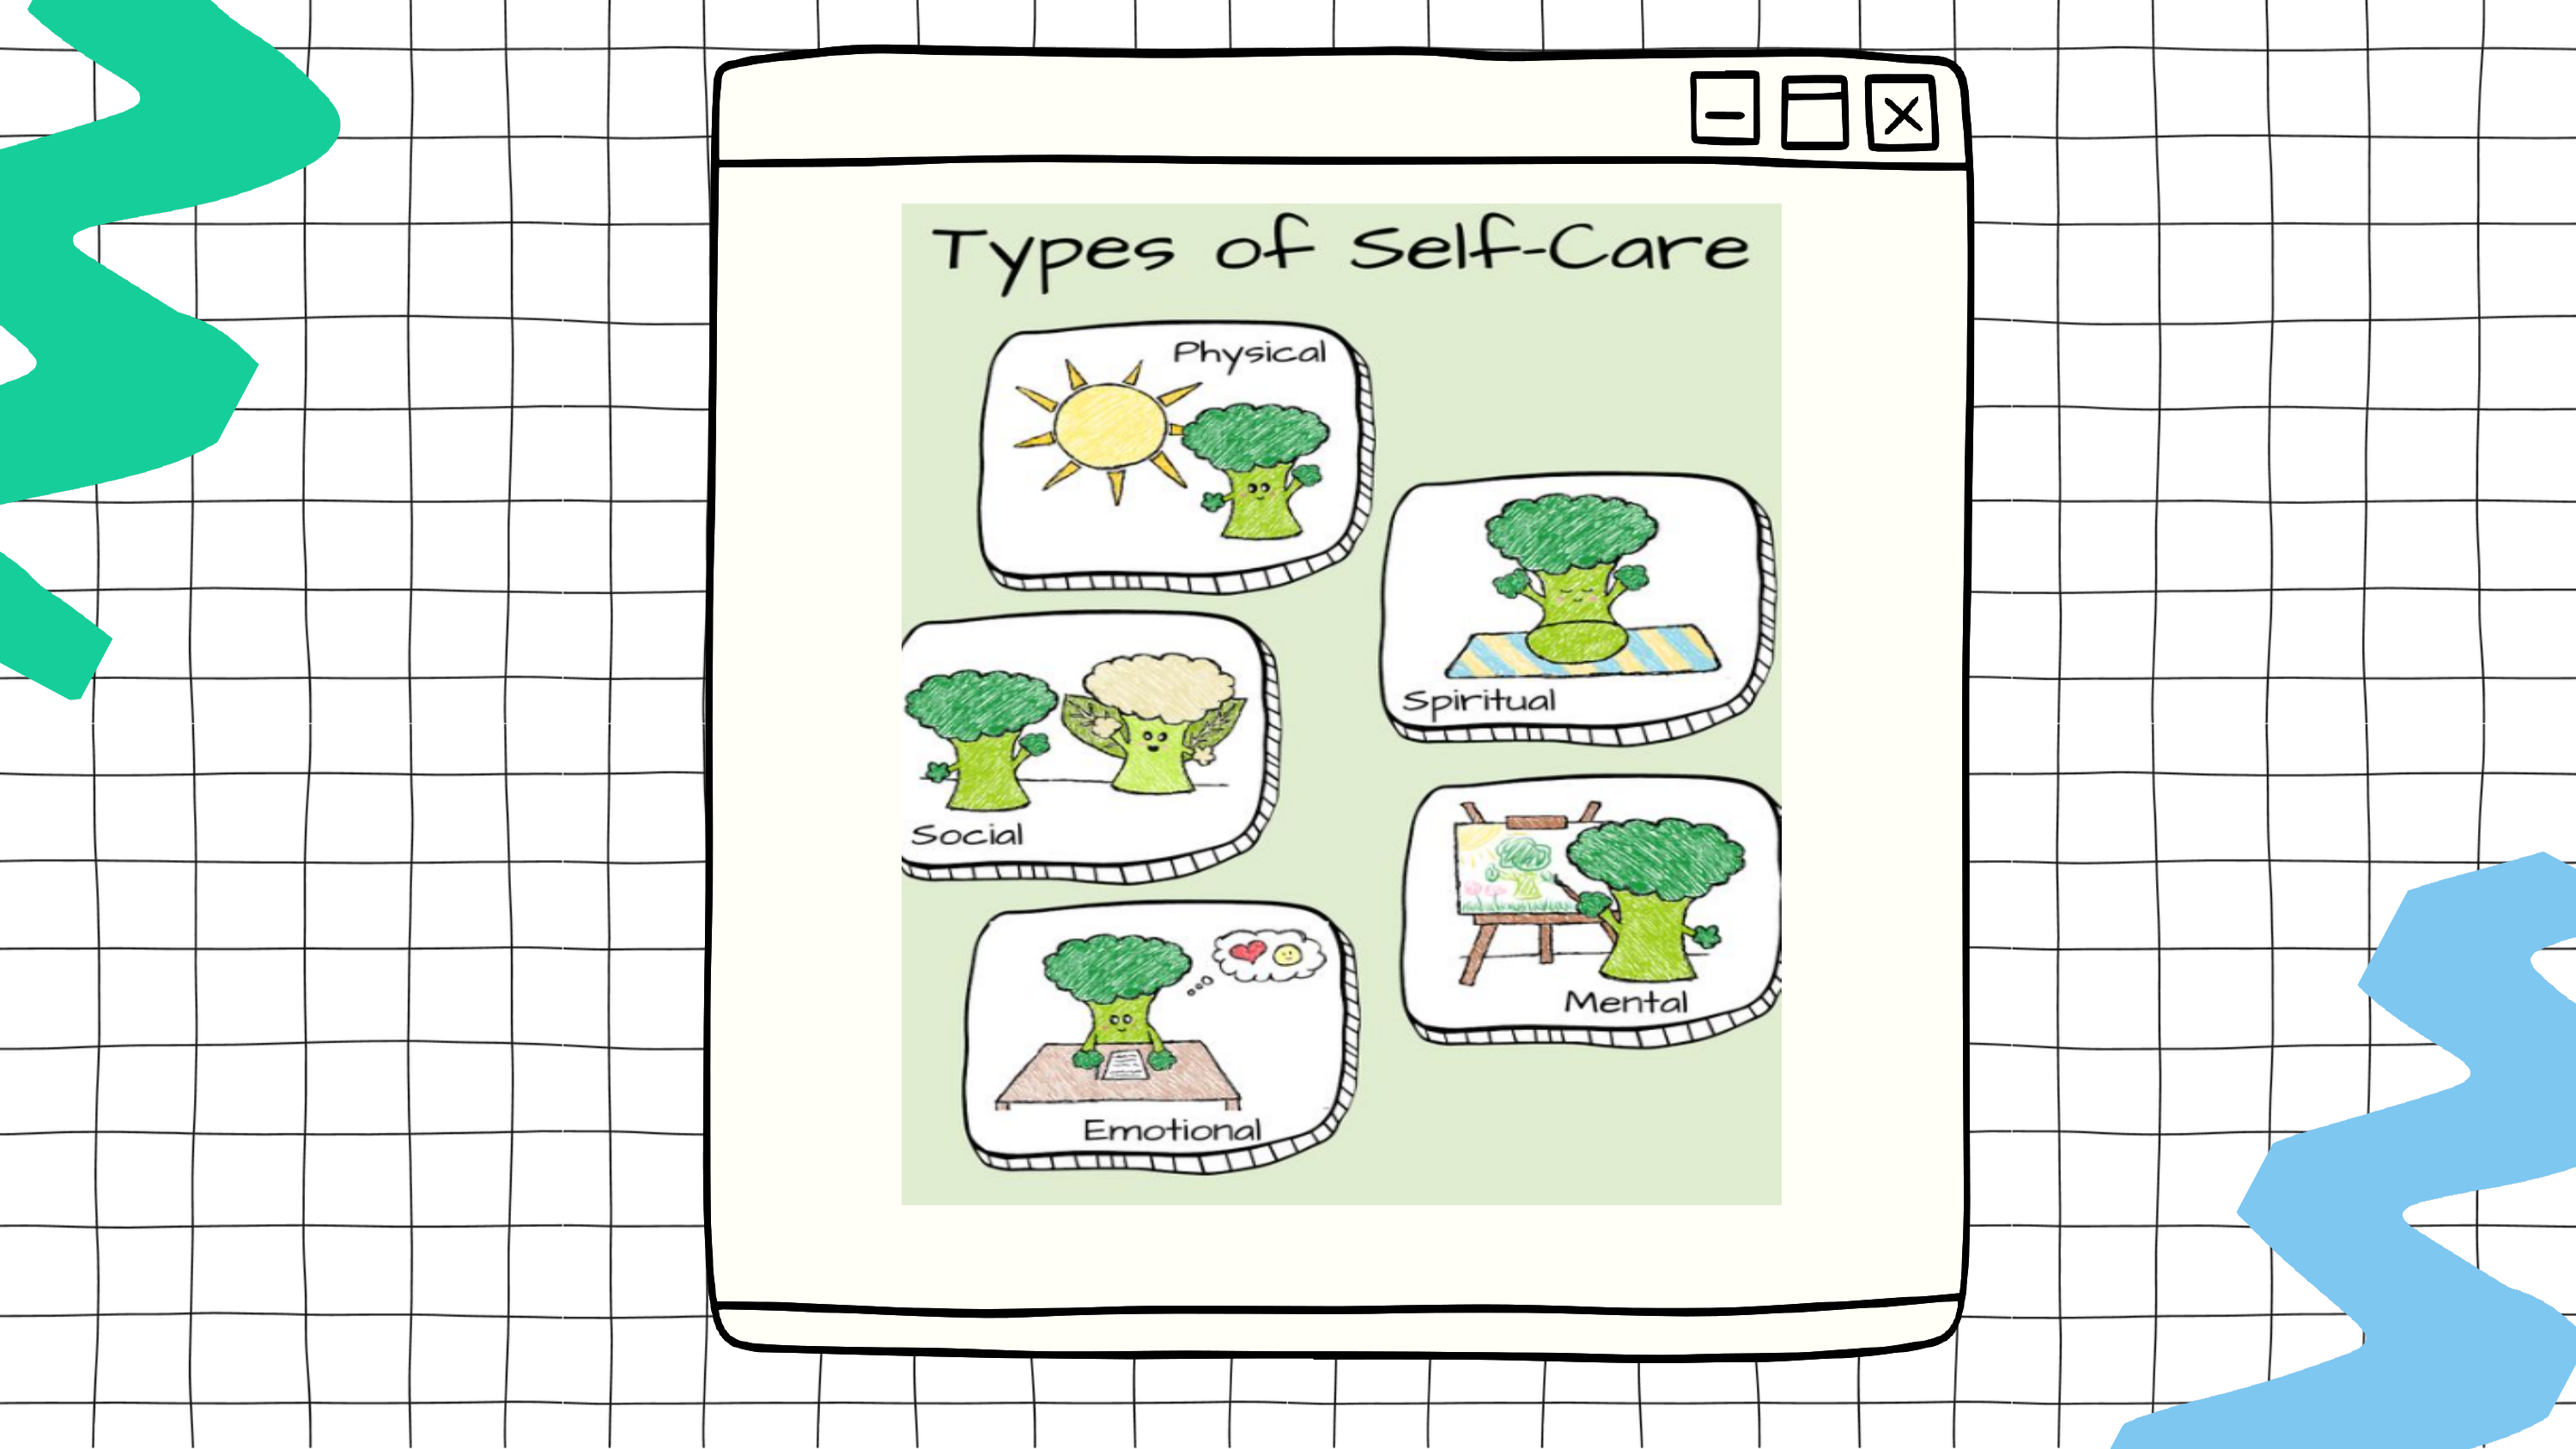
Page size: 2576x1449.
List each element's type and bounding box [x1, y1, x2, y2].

text_box [0, 0, 2576, 1449]
text_box [2110, 803, 2576, 1449]
picture [901, 203, 1783, 1205]
text_box [0, 0, 452, 705]
text_box [702, 44, 1975, 1365]
